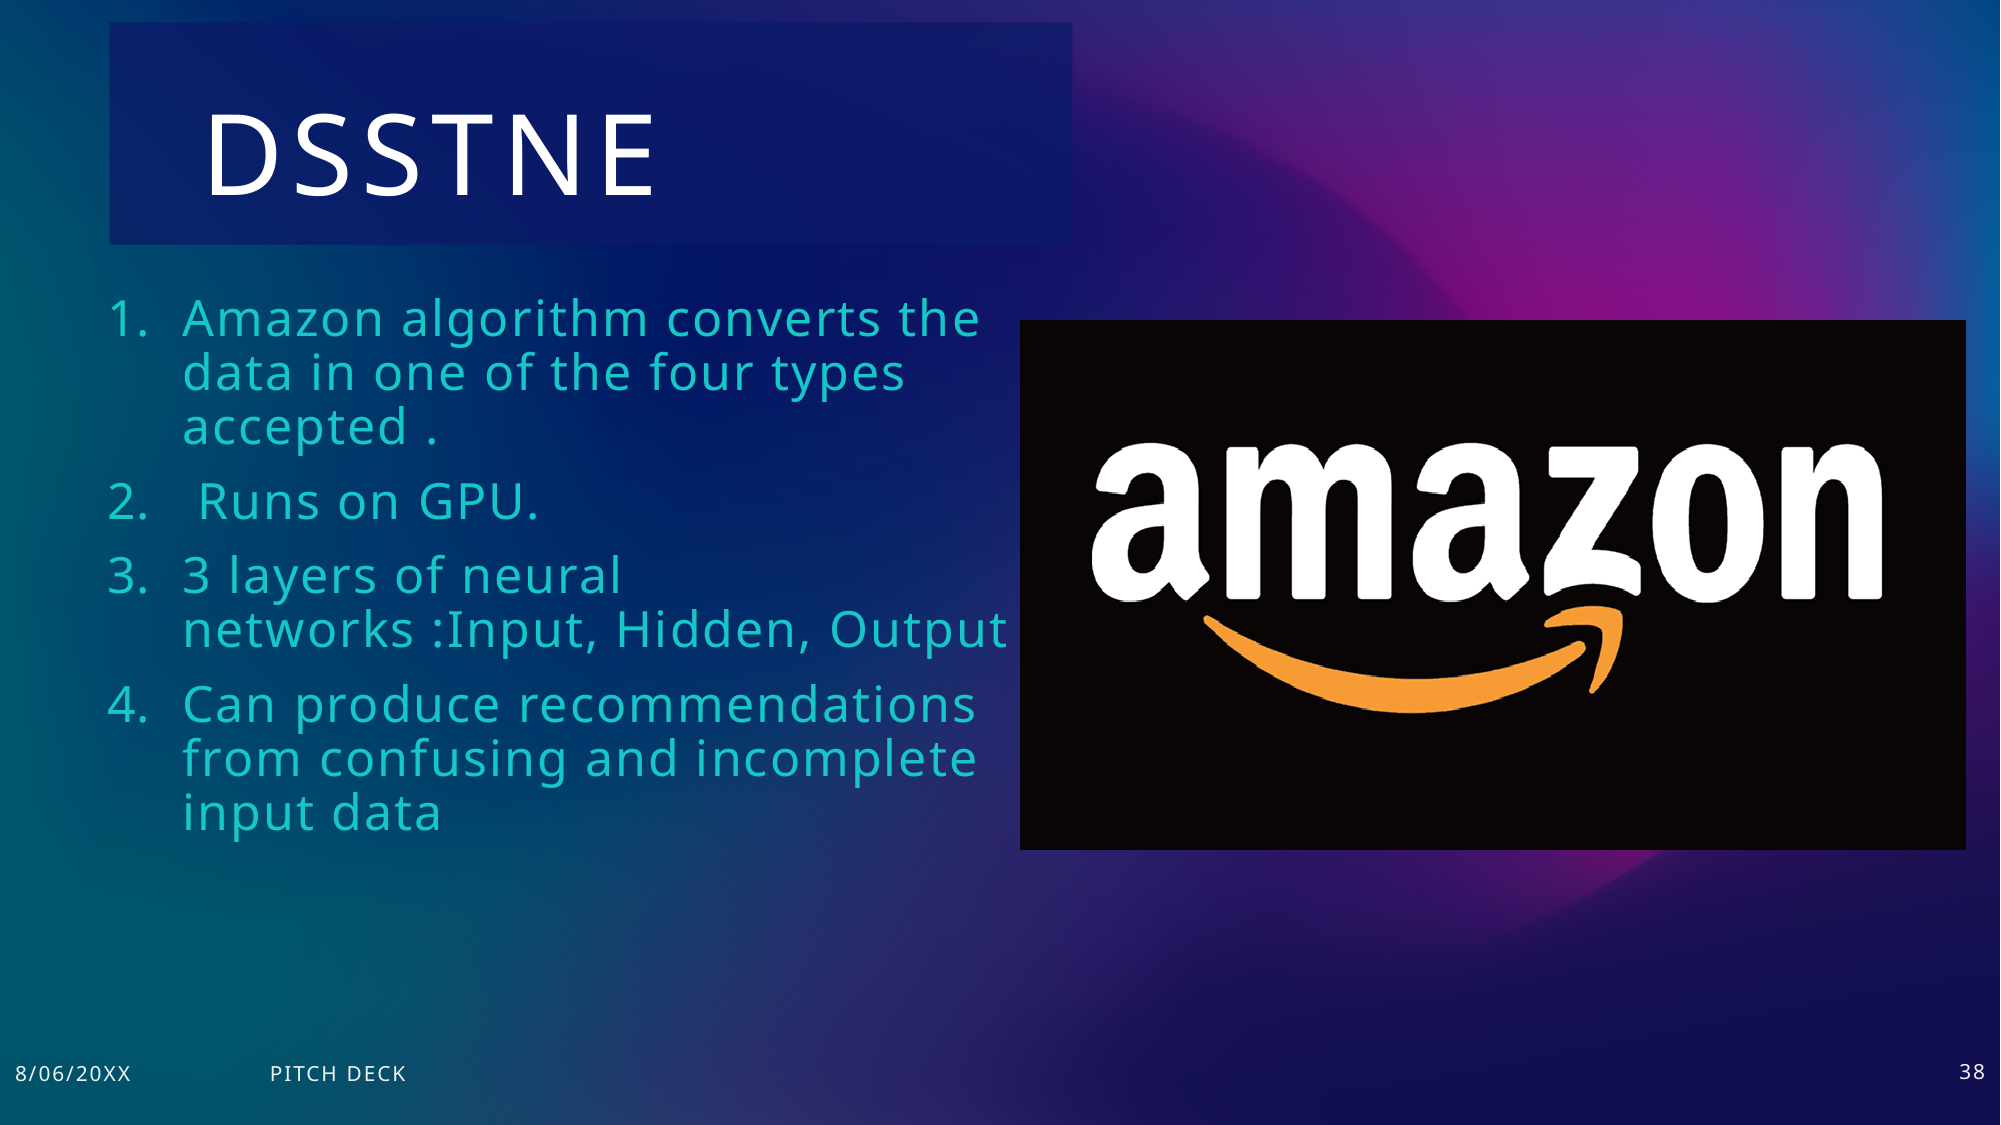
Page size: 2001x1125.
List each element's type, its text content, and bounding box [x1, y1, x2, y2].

title DSSTNE [109, 22, 1073, 245]
slide_number 38 [1550, 1042, 2000, 1103]
footer PITCH DECK [0, 1042, 675, 1103]
picture [0, 0, 2000, 1125]
list Amazon algorithm converts the data in one of the four types accepted . Runs on GPU. 3 layers of neural networks :Input, Hidden, Output Can produce recommendations from confusing and incomplete input data [92, 285, 1038, 1043]
